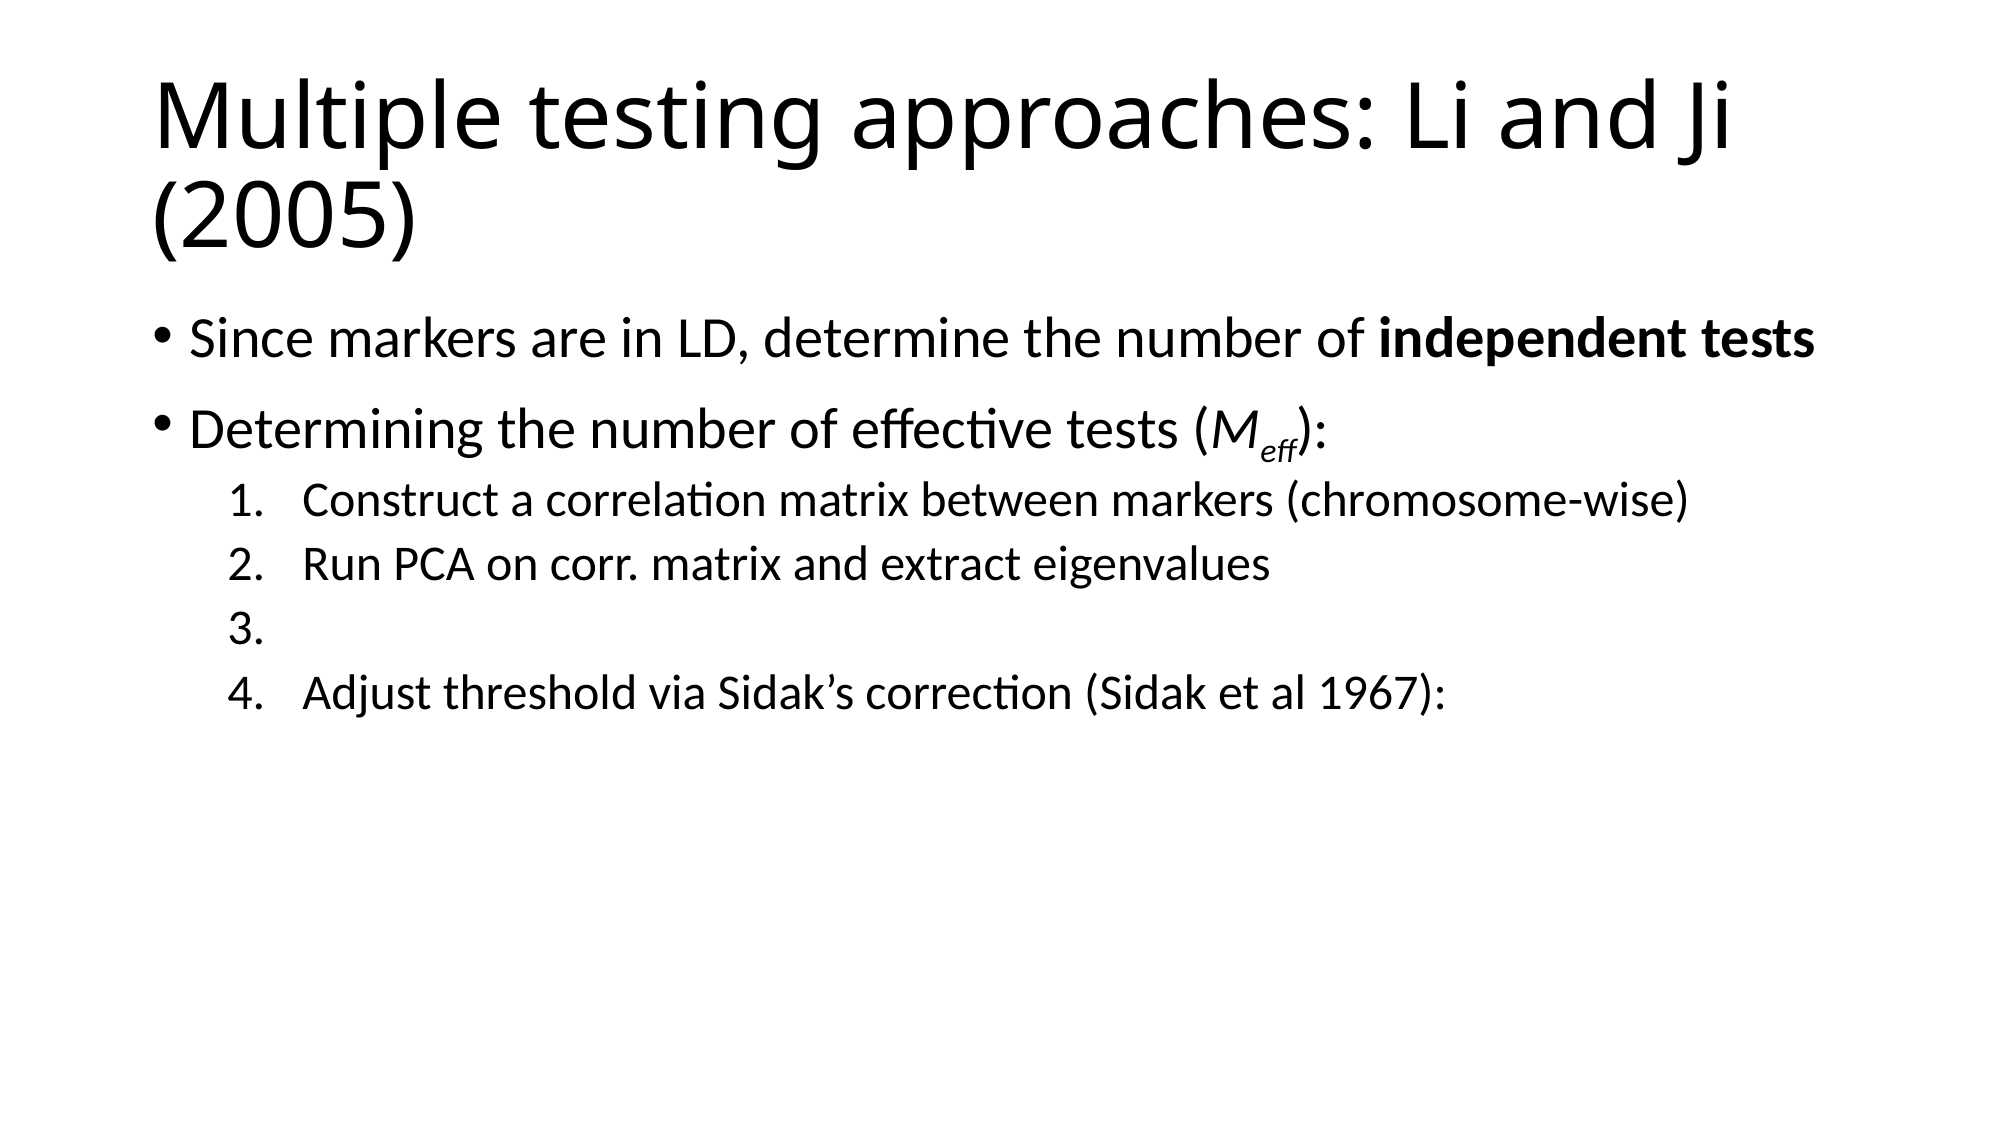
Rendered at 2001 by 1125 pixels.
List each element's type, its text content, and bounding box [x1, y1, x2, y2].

title Multiple testing approaches: Li and Ji (2005) [137, 59, 1863, 278]
